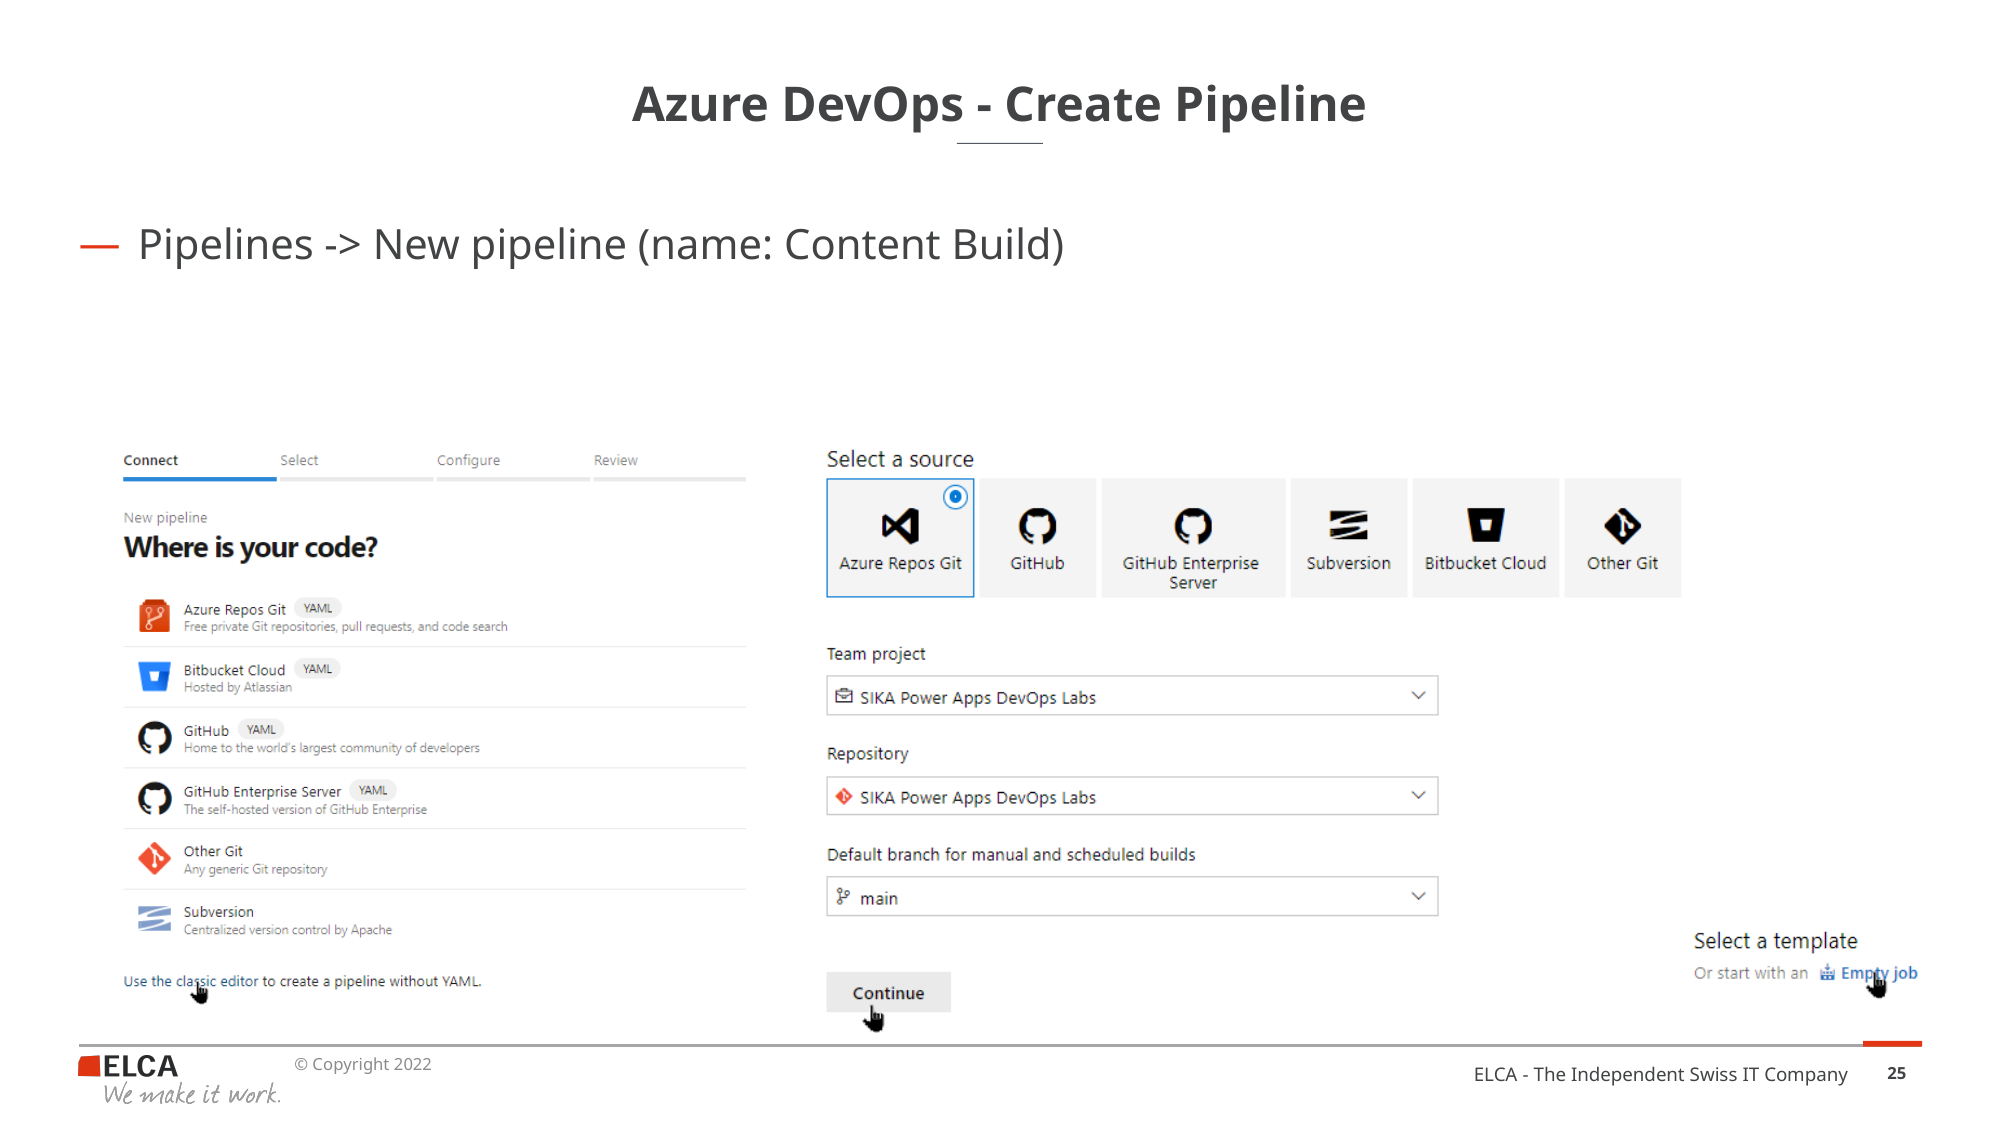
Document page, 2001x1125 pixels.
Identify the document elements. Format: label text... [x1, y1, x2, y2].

list Pipelines -> New pipeline (name: Content Build) [78, 197, 1922, 976]
slide_number 25 [1860, 1045, 1934, 1105]
picture [92, 437, 746, 1022]
title Azure DevOps - Create Pipeline [93, 51, 1907, 144]
picture [78, 1055, 280, 1104]
footer ELCA - The Independent Swiss IT Company [492, 1045, 1860, 1105]
picture [802, 437, 2000, 1034]
